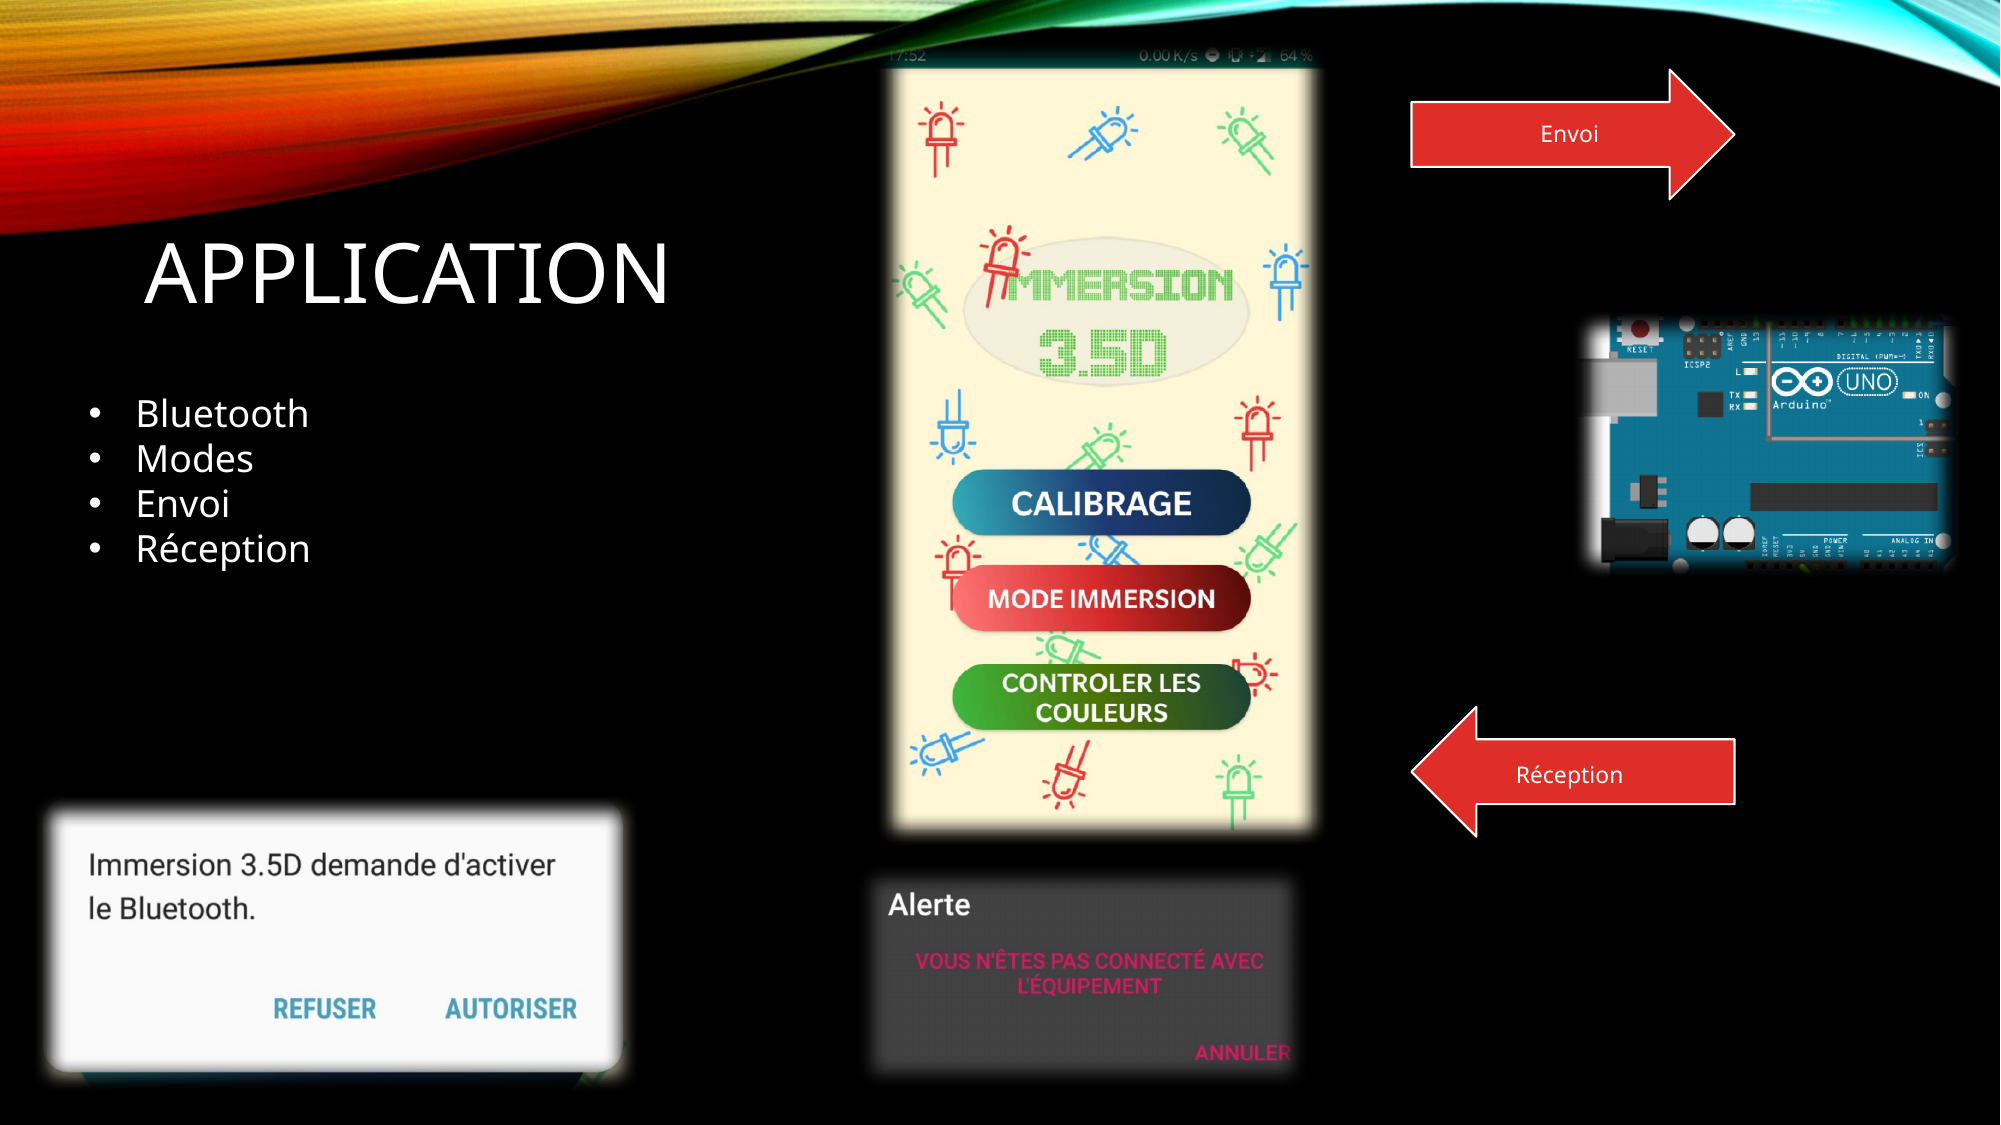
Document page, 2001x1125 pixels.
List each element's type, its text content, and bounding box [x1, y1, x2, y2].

picture [854, 861, 1310, 1091]
picture [32, 794, 638, 1091]
picture [1572, 309, 1962, 580]
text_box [1411, 706, 1735, 847]
picture [0, 0, 2000, 847]
text_box Bluetooth Modes Envoi Réception [73, 382, 874, 937]
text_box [1411, 69, 1735, 200]
title Application [83, 170, 688, 382]
